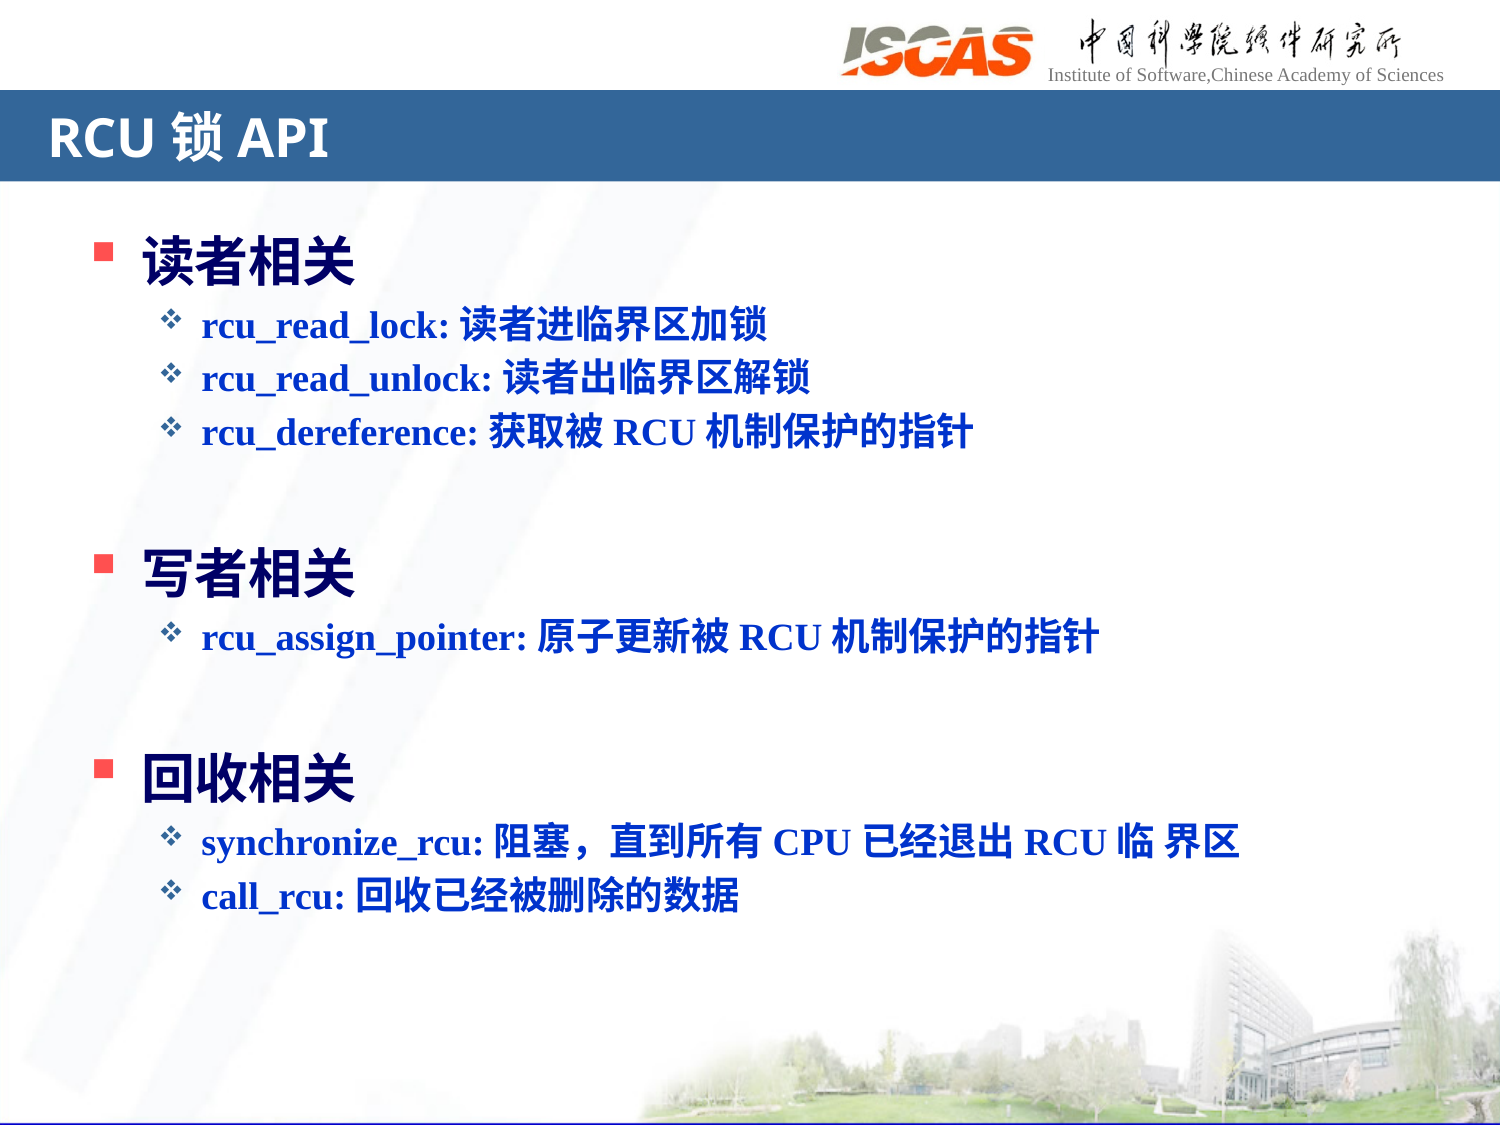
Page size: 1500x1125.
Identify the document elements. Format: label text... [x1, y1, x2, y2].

picture [837, 18, 1045, 87]
picture [0, 182, 1500, 1125]
title RCU锁API [0, 89, 1500, 182]
picture [1077, 15, 1402, 71]
list 读者相关 rcu_read_lock:读者进临界区加锁 rcu_read_unlock:读者出临界区解锁 rcu_dereference:获取被RCU机制保护的指针 写者相关 rcu_assign_pointer:原子更新被RCU机制保护的指针 回收相关 synchronize_rcu:阻塞，直到所有CPU已经退出RCU临 界区 call_rcu:回收已经被删除的数据 [73, 219, 1427, 1024]
